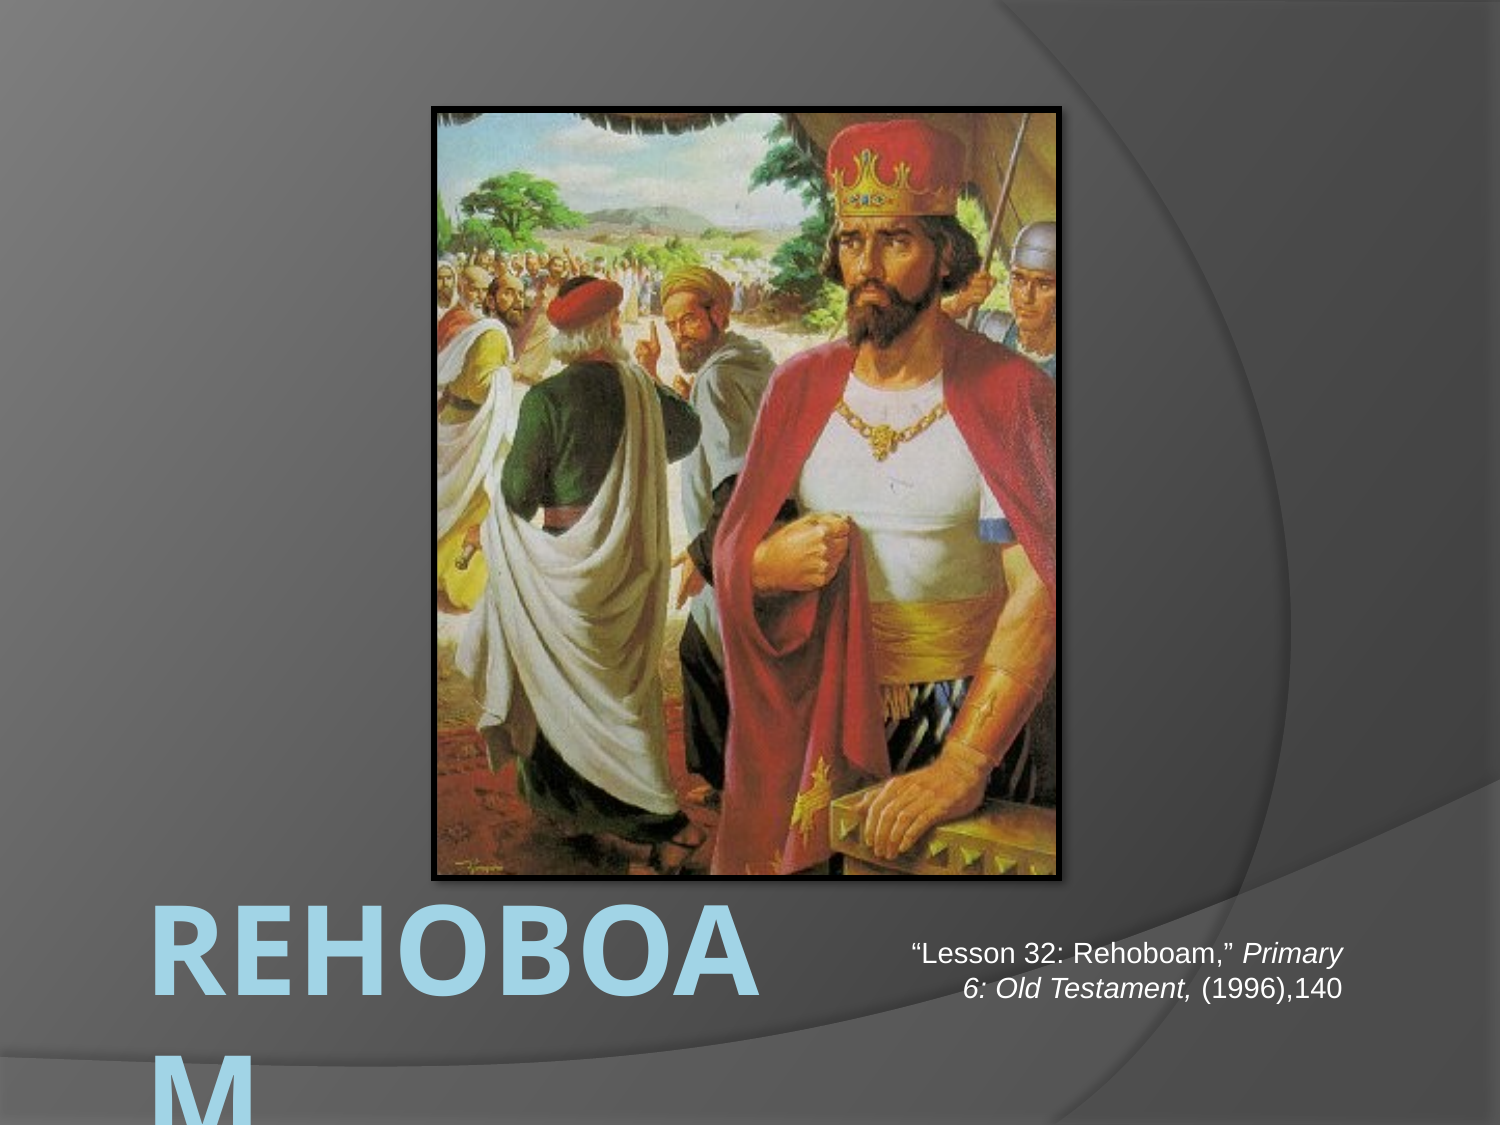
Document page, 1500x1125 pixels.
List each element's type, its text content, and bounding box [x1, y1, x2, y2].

picture [437, 112, 1057, 876]
subtitle “Lesson 32: Rehoboam,” Primary 6: Old Testament, (1996),140 [887, 862, 1351, 1063]
title Rehoboam [137, 862, 838, 1038]
